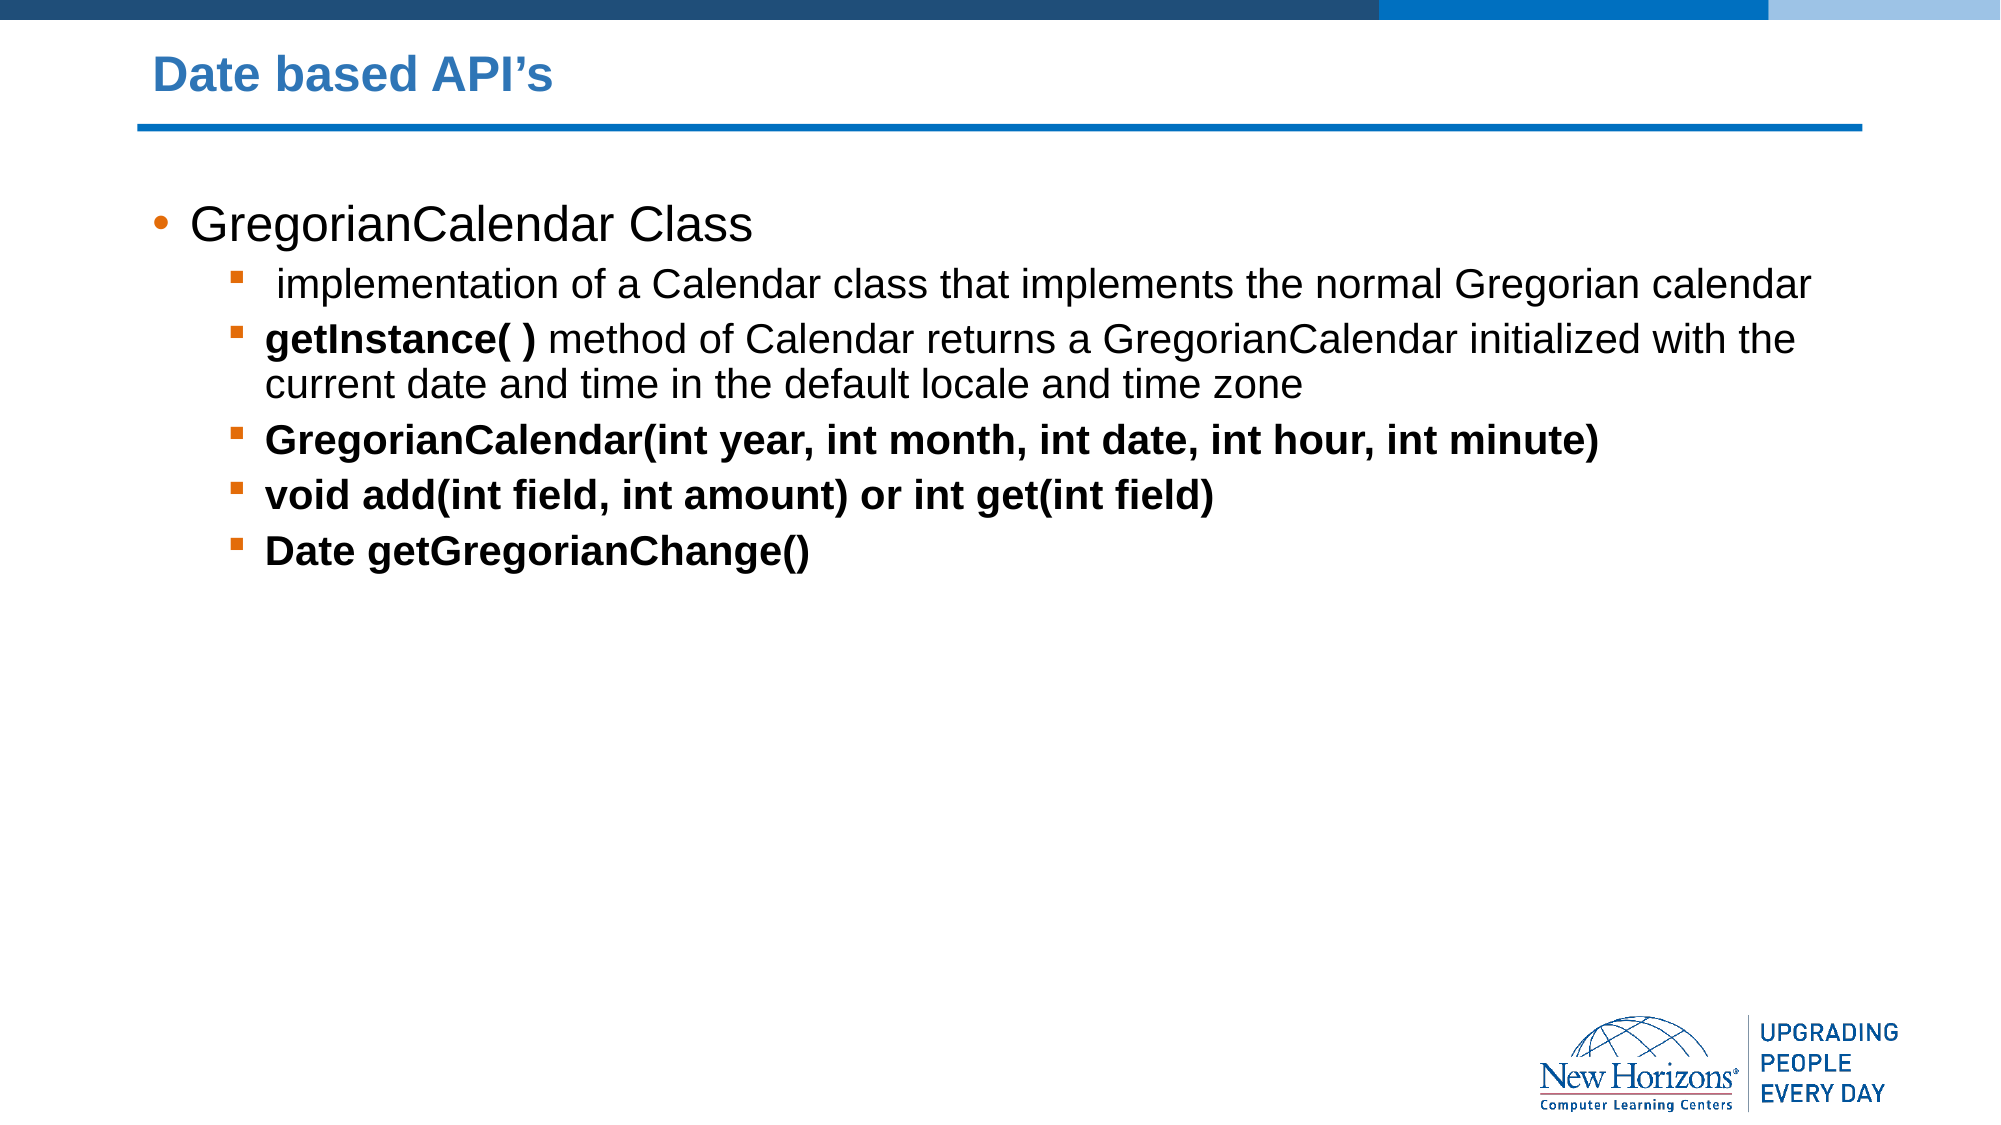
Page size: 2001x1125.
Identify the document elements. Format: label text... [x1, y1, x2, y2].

picture [1537, 1010, 1904, 1114]
list GregorianCalendar Class implementation of a Calendar class that implements the normal Gregorian calendar getInstance( ) method of Calendar returns a GregorianCalendar initialized with the current date and time in the default locale and time zone GregorianCalendar(int year, int month, int date, int hour, int minute) void add(int field, int amount) or int get(int field) Date getGregorianChange() [137, 190, 1863, 1013]
title Date based API’s [137, 36, 1863, 115]
